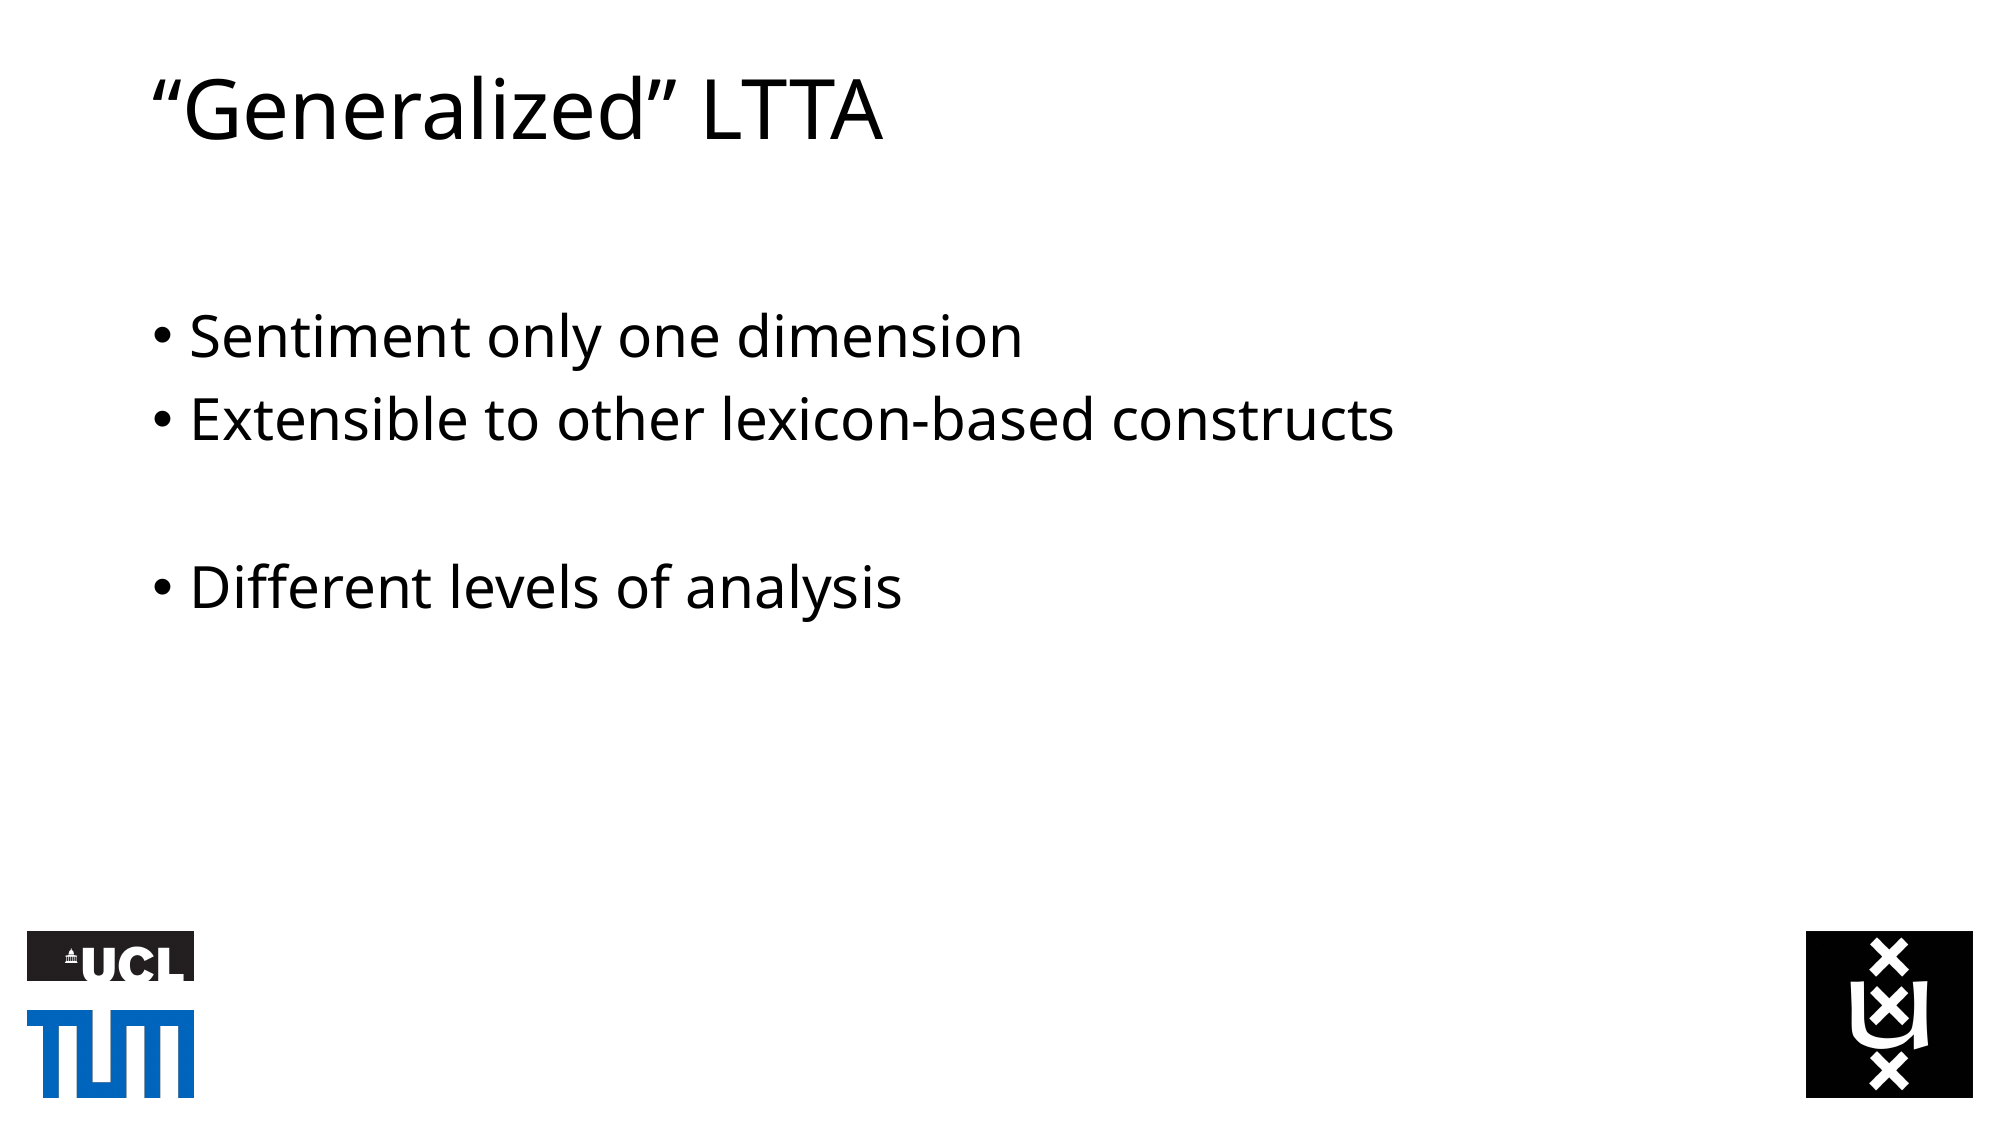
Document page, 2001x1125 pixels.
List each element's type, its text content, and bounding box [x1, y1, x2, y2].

picture [27, 1010, 194, 1098]
list Sentiment only one dimension Extensible to other lexicon-based constructs Different levels of analysis [137, 299, 1863, 1014]
title “Generalized” LTTA [137, 59, 1863, 278]
picture [27, 931, 194, 981]
picture [1806, 931, 1973, 1098]
